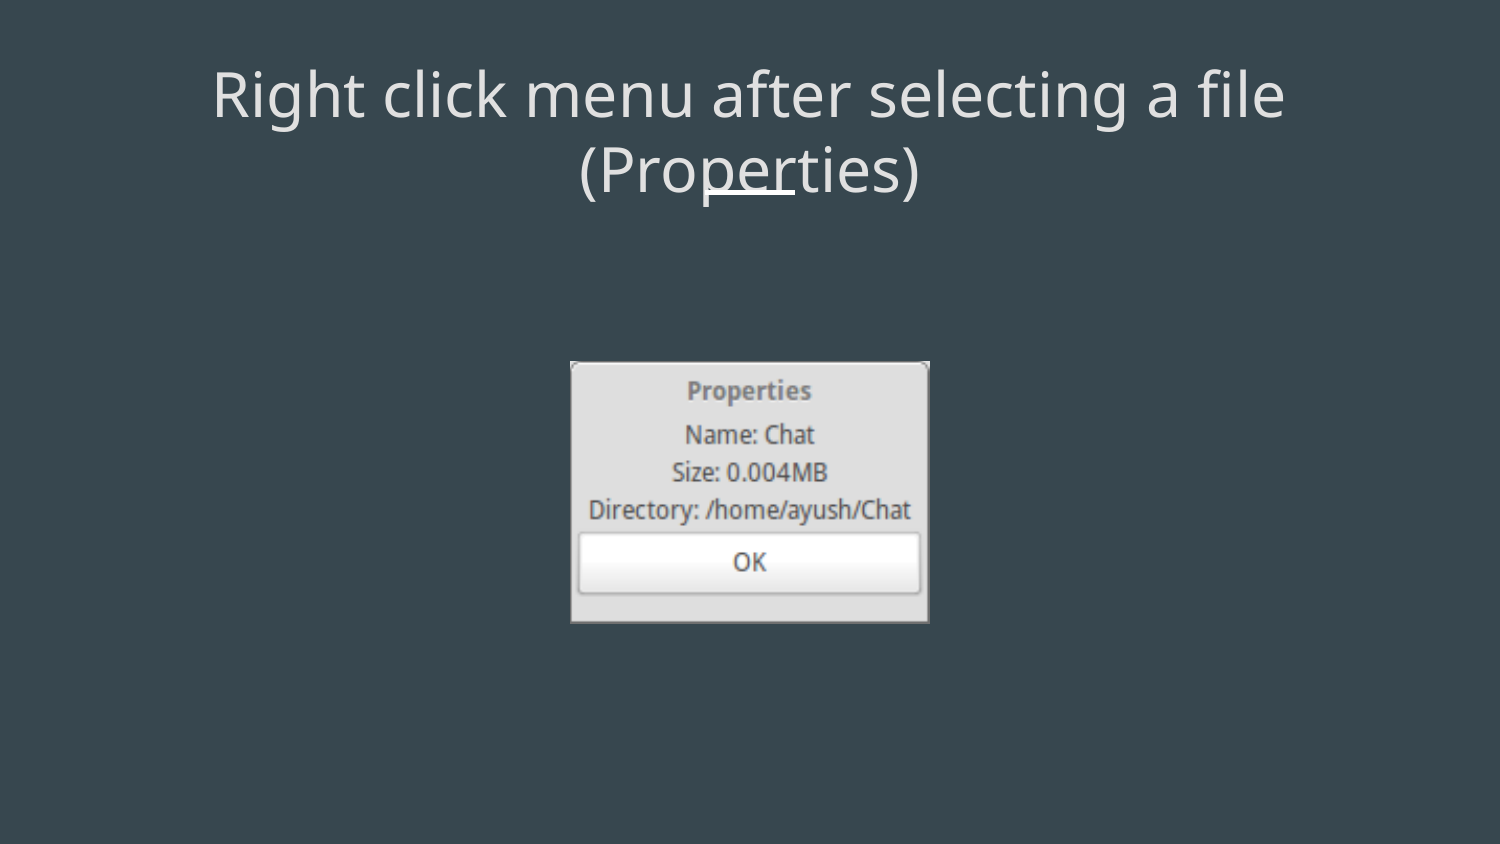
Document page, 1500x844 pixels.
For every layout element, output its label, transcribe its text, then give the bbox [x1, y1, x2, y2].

title Right click menu after selecting a file (Properties) [126, 67, 1374, 193]
picture [570, 361, 930, 625]
